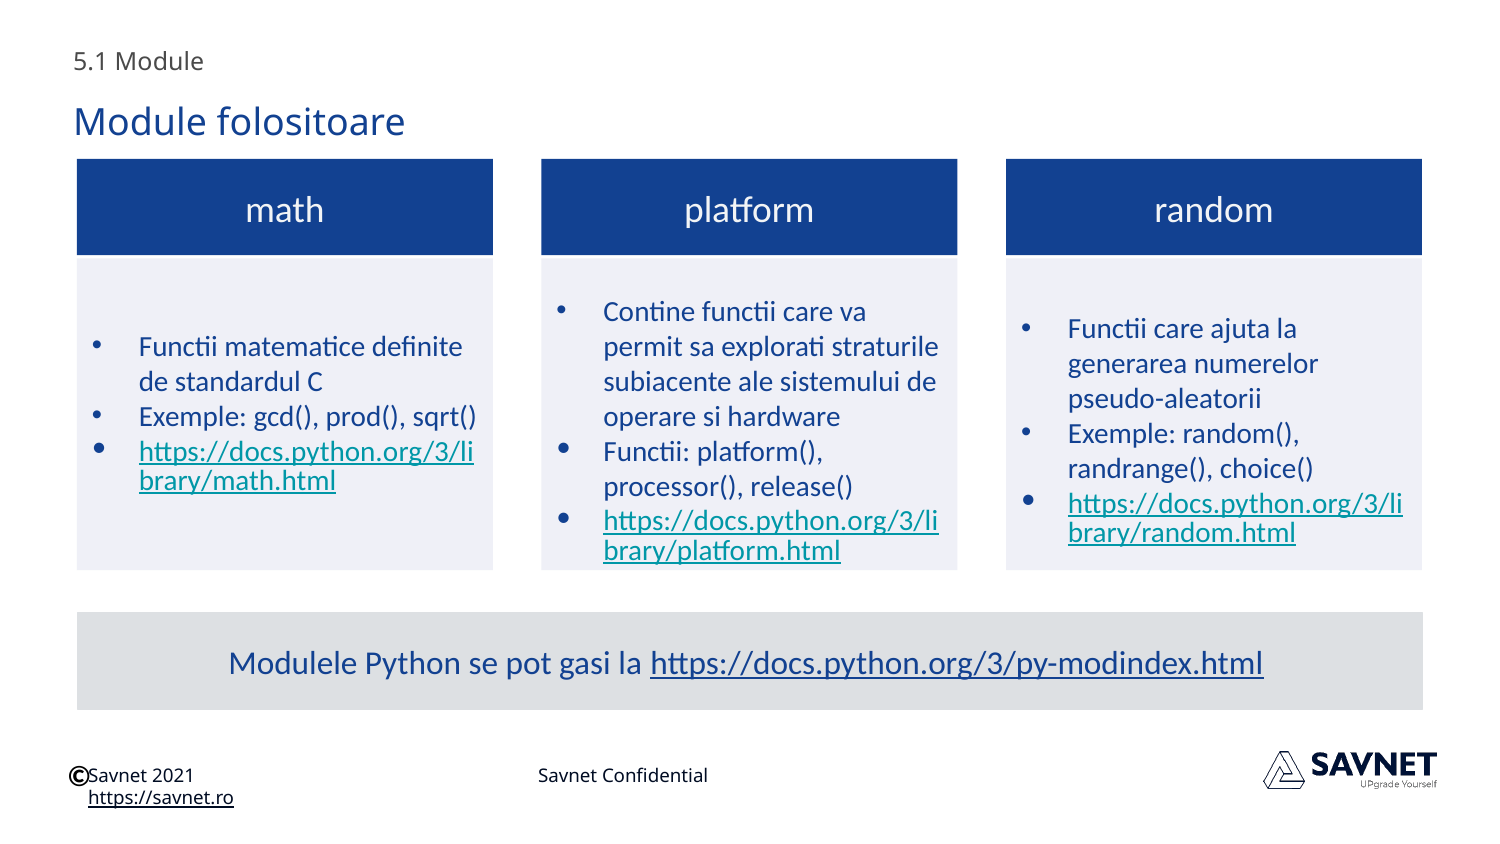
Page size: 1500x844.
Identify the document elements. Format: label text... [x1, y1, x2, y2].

text_box © [55, 751, 89, 798]
text_box random [1006, 158, 1422, 256]
text_box Functii care ajuta la generarea numerelor pseudo-aleatorii Exemple: random(), randrange(), choice() https://docs.python.org/3/library/random.html [1006, 258, 1422, 571]
text_box Functii matematice definite de standardul C Exemple: gcd(), prod(), sqrt() https://docs.python.org/3/library/math.html [76, 258, 493, 571]
text_box Contine functii care va permit sa explorati straturile subiacente ale sistemului de operare si hardware Functii: platform(), processor(), release() https://docs.python.org/3/library/platform.html [541, 258, 958, 571]
text_box 5.1 Module [61, 39, 1437, 81]
text_box math [76, 158, 493, 256]
text_box platform [541, 158, 958, 256]
text_box Savnet 2021 Savnet Confidential https://savnet.ro [76, 757, 1264, 817]
picture [1262, 751, 1438, 789]
text_box Module folositoare [61, 91, 1438, 148]
text_box Modulele Python se pot gasi la https://docs.python.org/3/py-modindex.html [77, 612, 1423, 710]
